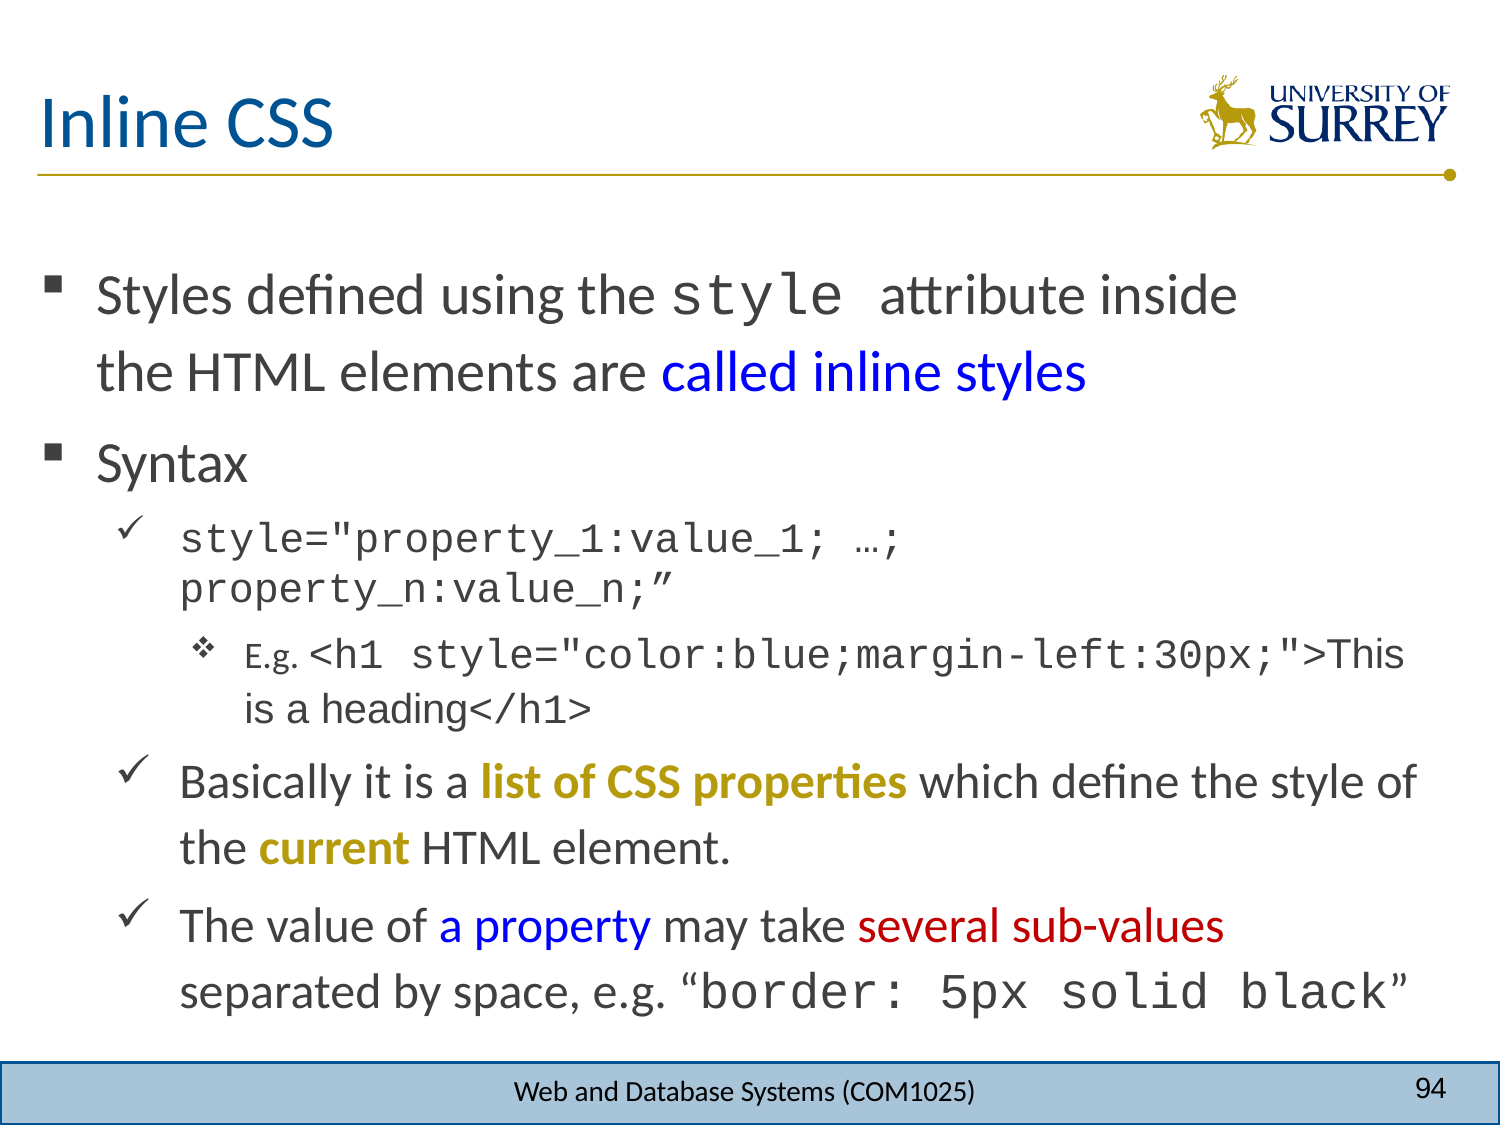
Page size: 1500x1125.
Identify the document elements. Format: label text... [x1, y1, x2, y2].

text_box Styles defined using the style attribute inside the HTML elements are called inline styles Syntax style="property_1:value_1; …; property_n:value_n;” E.g. <h1 style="color:blue;margin-left:30px;">This is a heading</h1> Basically it is a list of CSS properties which define the style of the current HTML element. The value of a property may take several sub-values separated by space, e.g. “border: 5px solid black” [37, 247, 1432, 1019]
slide_number 94 [1408, 1069, 1456, 1125]
title Inline CSS [37, 70, 1184, 247]
picture [1200, 75, 1450, 150]
footer Web and Database Systems (COM1025) [511, 1077, 985, 1125]
